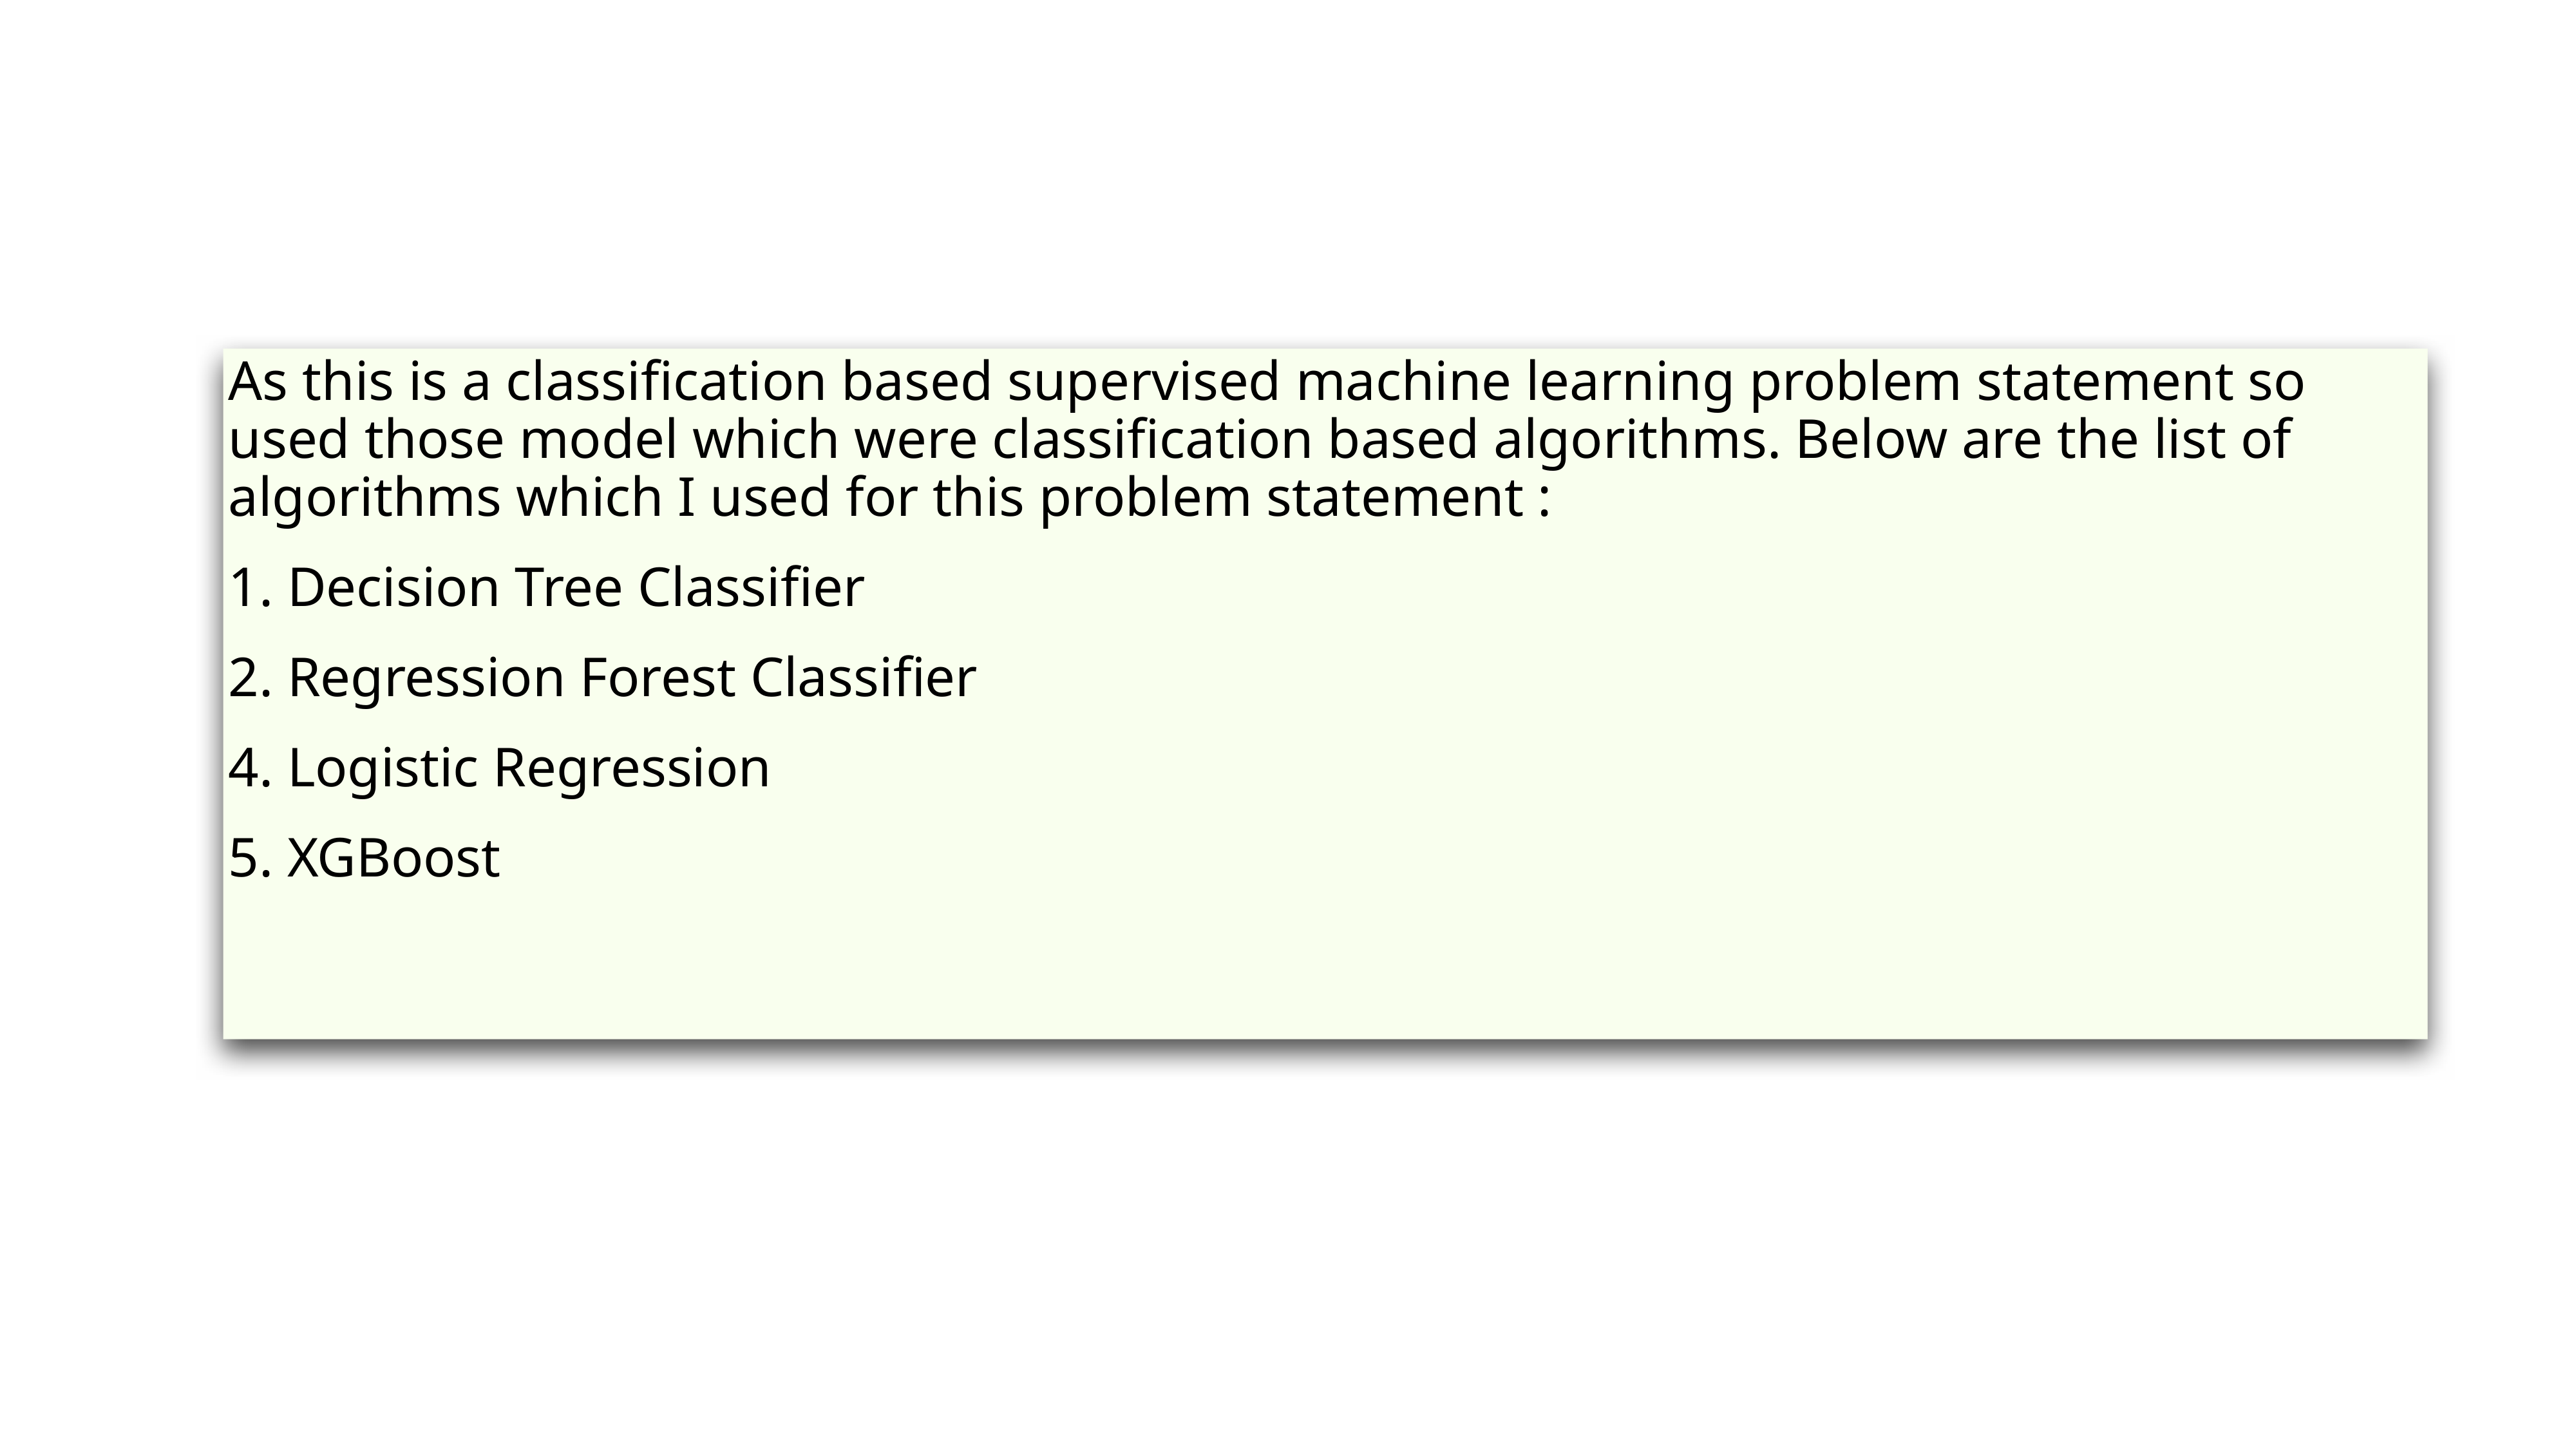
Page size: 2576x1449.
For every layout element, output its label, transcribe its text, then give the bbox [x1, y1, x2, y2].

list As this is a classification based supervised machine learning problem statement so used those model which were classification based algorithms. Below are the list of algorithms which I used for this problem statement : 1. Decision Tree Classifier 2. Regression Forest Classifier 4. Logistic Regression 5. XGBoost [223, 348, 2429, 1040]
